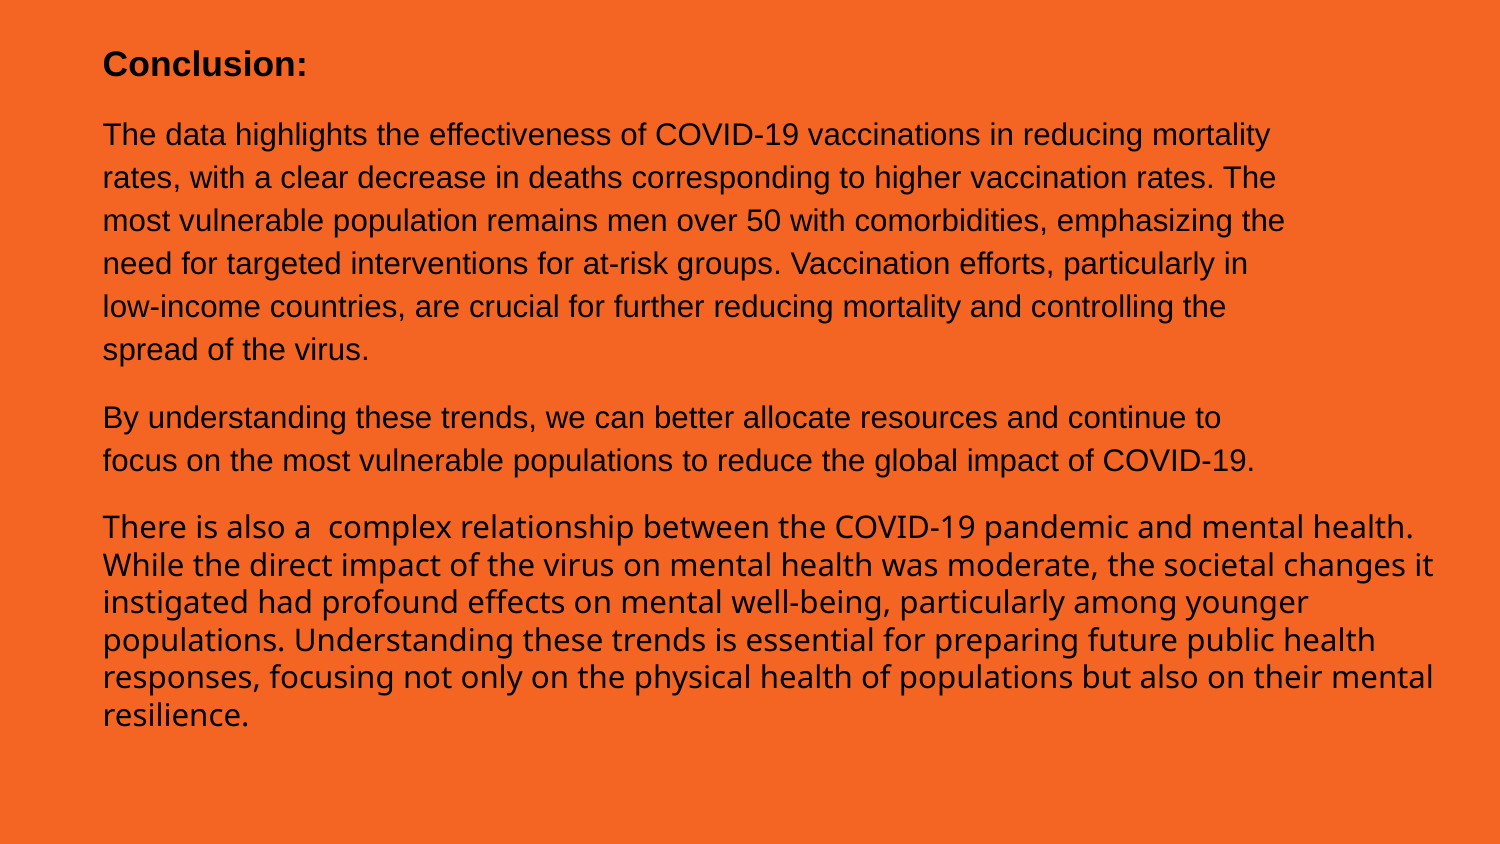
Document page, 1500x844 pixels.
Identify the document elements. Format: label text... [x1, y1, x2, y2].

text_box There is also a complex relationship between the COVID-19 pandemic and mental health. While the direct impact of the virus on mental health was moderate, the societal changes it instigated had profound effects on mental well-being, particularly among younger populations. Understanding these trends is essential for preparing future public health responses, focusing not only on the physical health of populations but also on their mental resilience. [87, 492, 1458, 748]
text_box Conclusion: The data highlights the effectiveness of COVID-19 vaccinations in reducing mortality rates, with a clear decrease in deaths corresponding to higher vaccination rates. The most vulnerable population remains men over 50 with comorbidities, emphasizing the need for targeted interventions for at-risk groups. Vaccination efforts, particularly in low-income countries, are crucial for further reducing mortality and controlling the spread of the virus. By understanding these trends, we can better allocate resources and continue to focus on the most vulnerable populations to reduce the global impact of COVID-19. [87, 19, 1312, 492]
